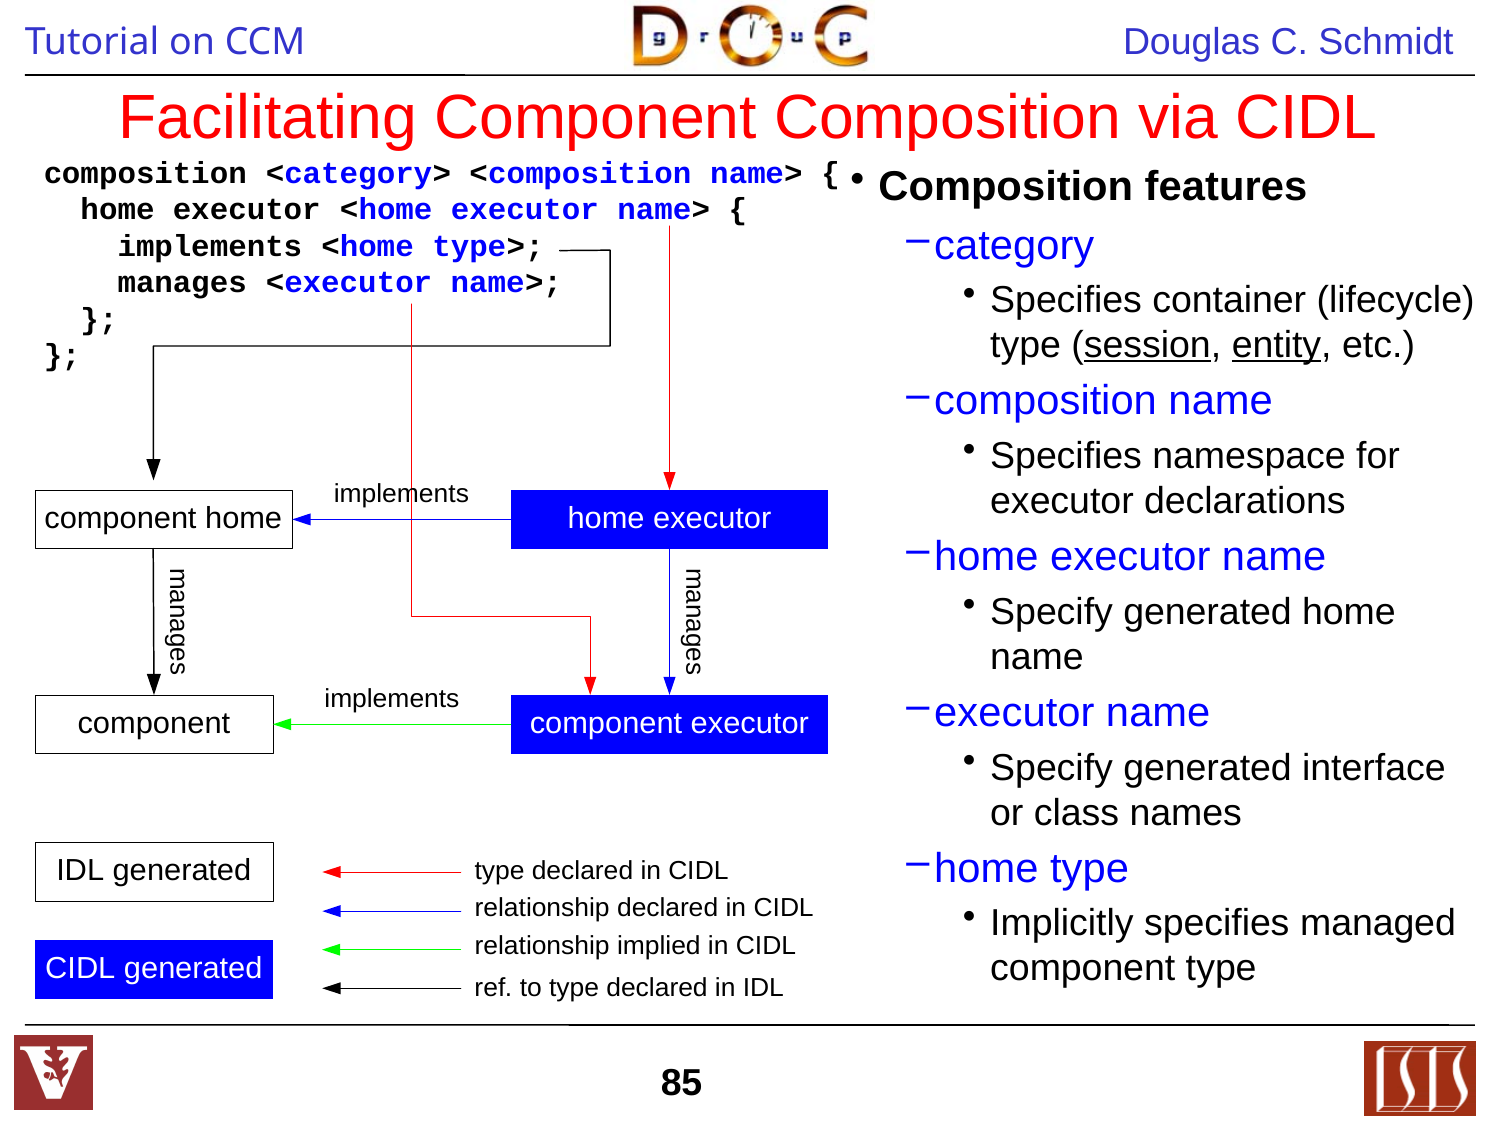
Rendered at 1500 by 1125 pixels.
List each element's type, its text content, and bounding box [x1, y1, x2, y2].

list Composition features category Specifies container (lifecycle) type (session, entity, etc.) composition name Specifies namespace for executor declarations home executor name Specify generated home name executor name Specify generated interface or class names home type Implicitly specifies managed component type [845, 151, 1491, 1002]
picture [14, 1035, 93, 1110]
picture [624, 0, 875, 71]
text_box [31, 144, 841, 1031]
picture [1364, 1041, 1476, 1116]
title Facilitating Component Composition via CIDL [2, 82, 1496, 146]
